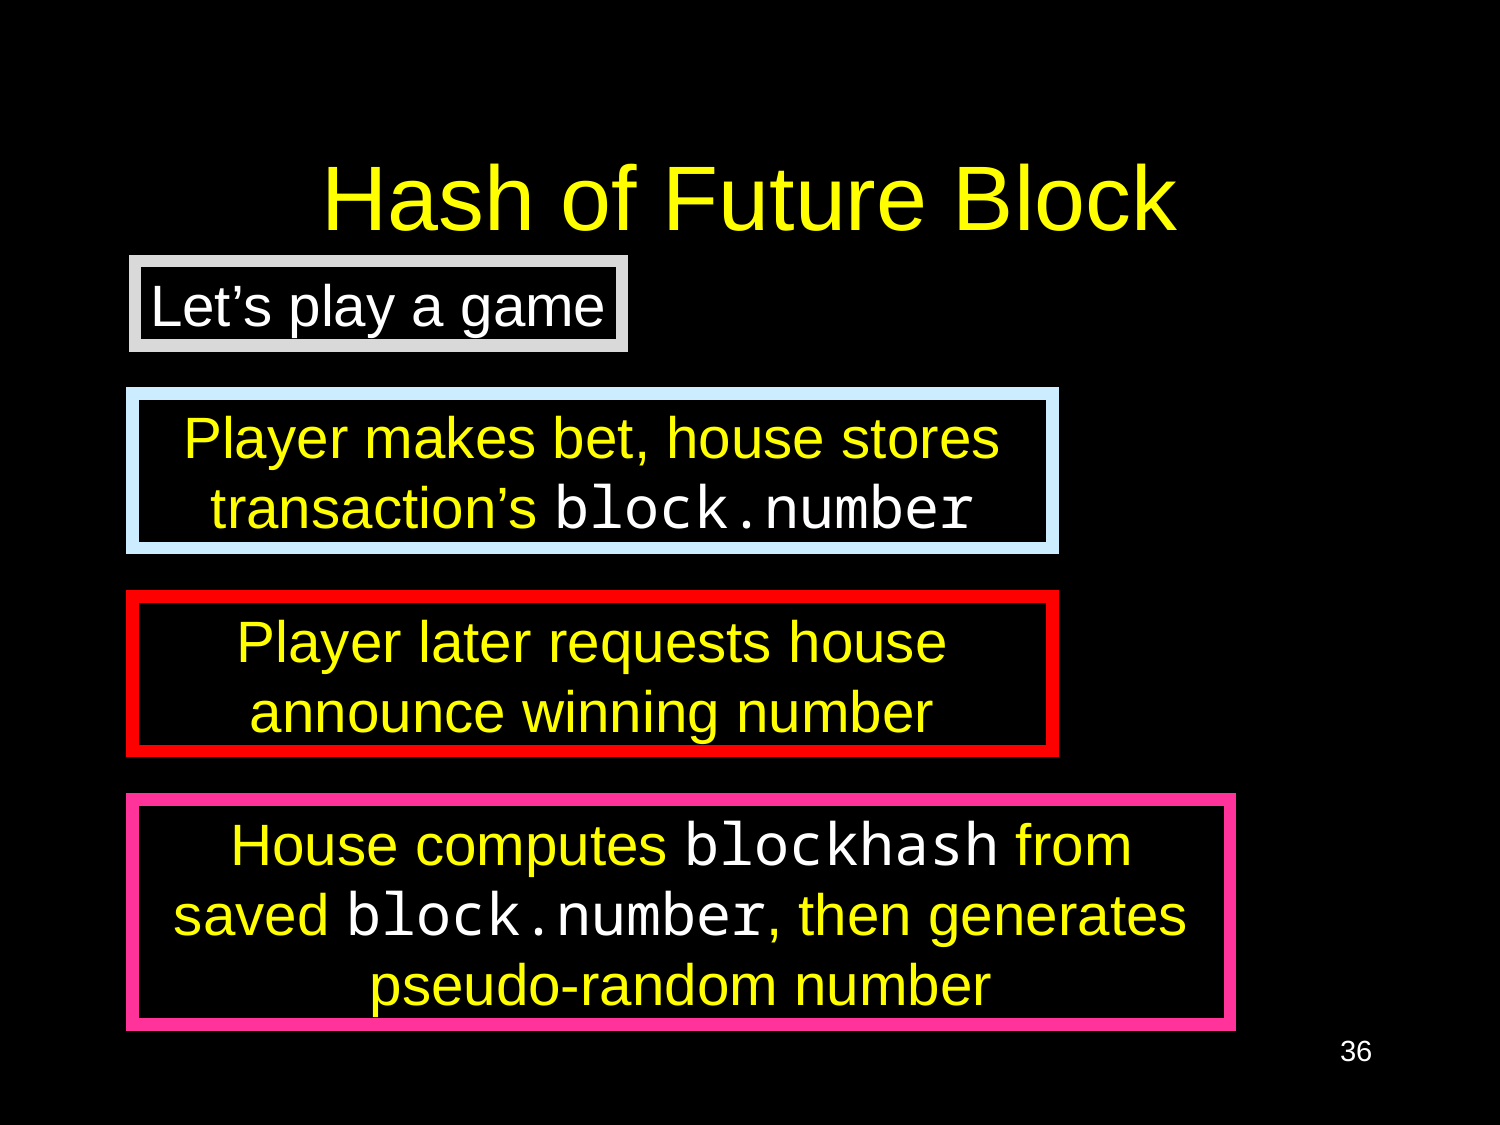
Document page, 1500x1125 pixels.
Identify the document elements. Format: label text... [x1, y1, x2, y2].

title Hash of Future Block [112, 99, 1388, 288]
slide_number 36 [1074, 1024, 1388, 1101]
text_box Player makes bet, house stores transaction’s block.number [132, 393, 1053, 548]
text_box House computes blockhash from saved block.number, then generates pseudo-random number [132, 799, 1230, 1025]
text_box Player later requests house announce winning number [132, 596, 1053, 752]
text_box Let’s play a game [135, 260, 622, 346]
